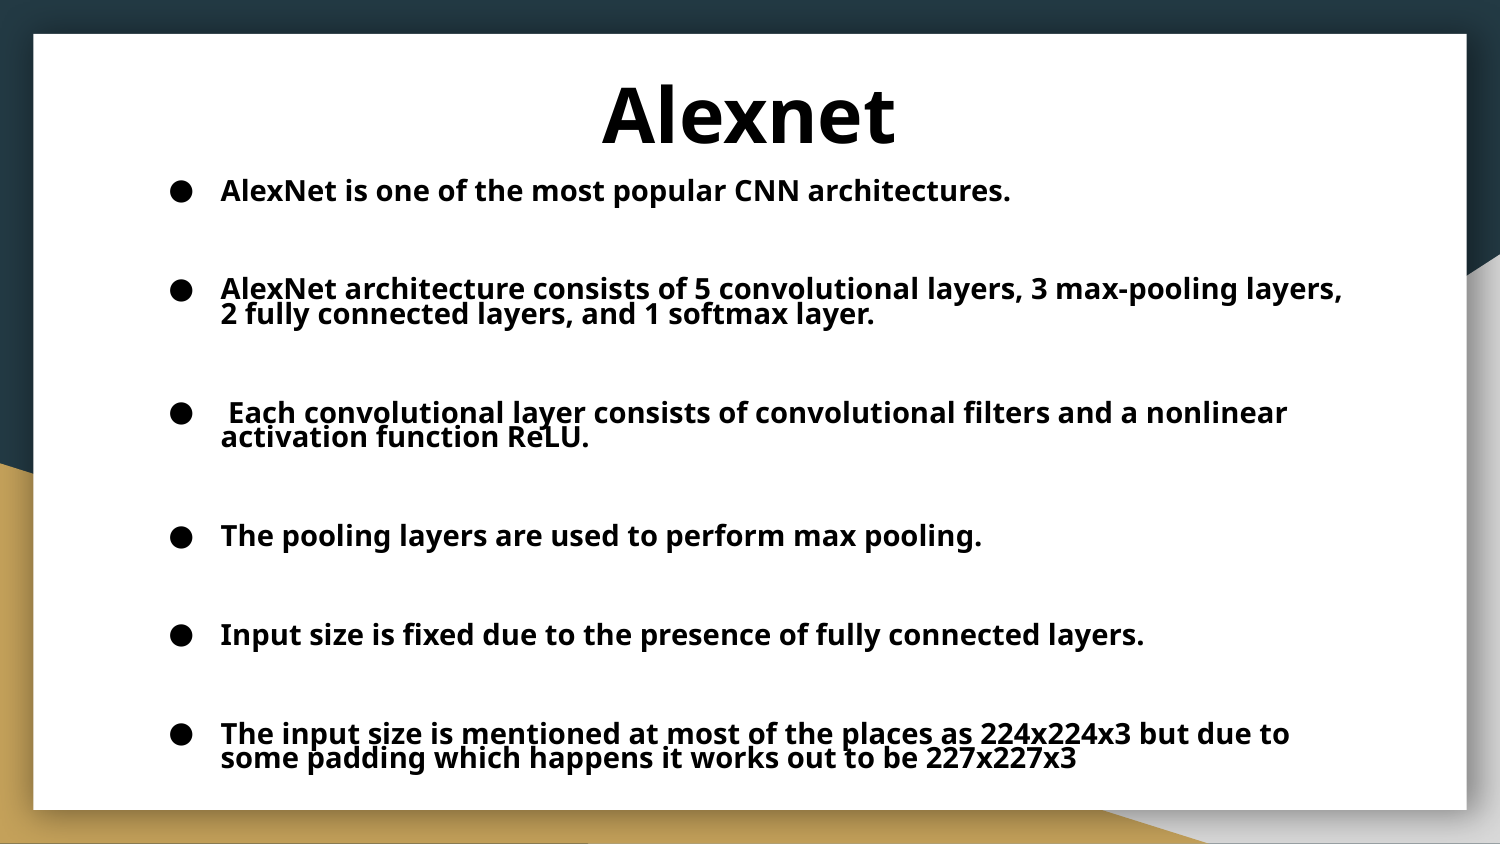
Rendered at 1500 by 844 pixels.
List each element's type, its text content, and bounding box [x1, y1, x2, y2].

list AlexNet is one of the most popular CNN architectures. AlexNet architecture consists of 5 convolutional layers, 3 max-pooling layers, 2 fully connected layers, and 1 softmax layer. Each convolutional layer consists of convolutional filters and a nonlinear activation function ReLU. The pooling layers are used to perform max pooling. Input size is fixed due to the presence of fully connected layers. The input size is mentioned at most of the places as 224x224x3 but due to some padding which happens it works out to be 227x227x3 [134, 175, 1366, 578]
title Alexnet [134, 40, 1366, 175]
